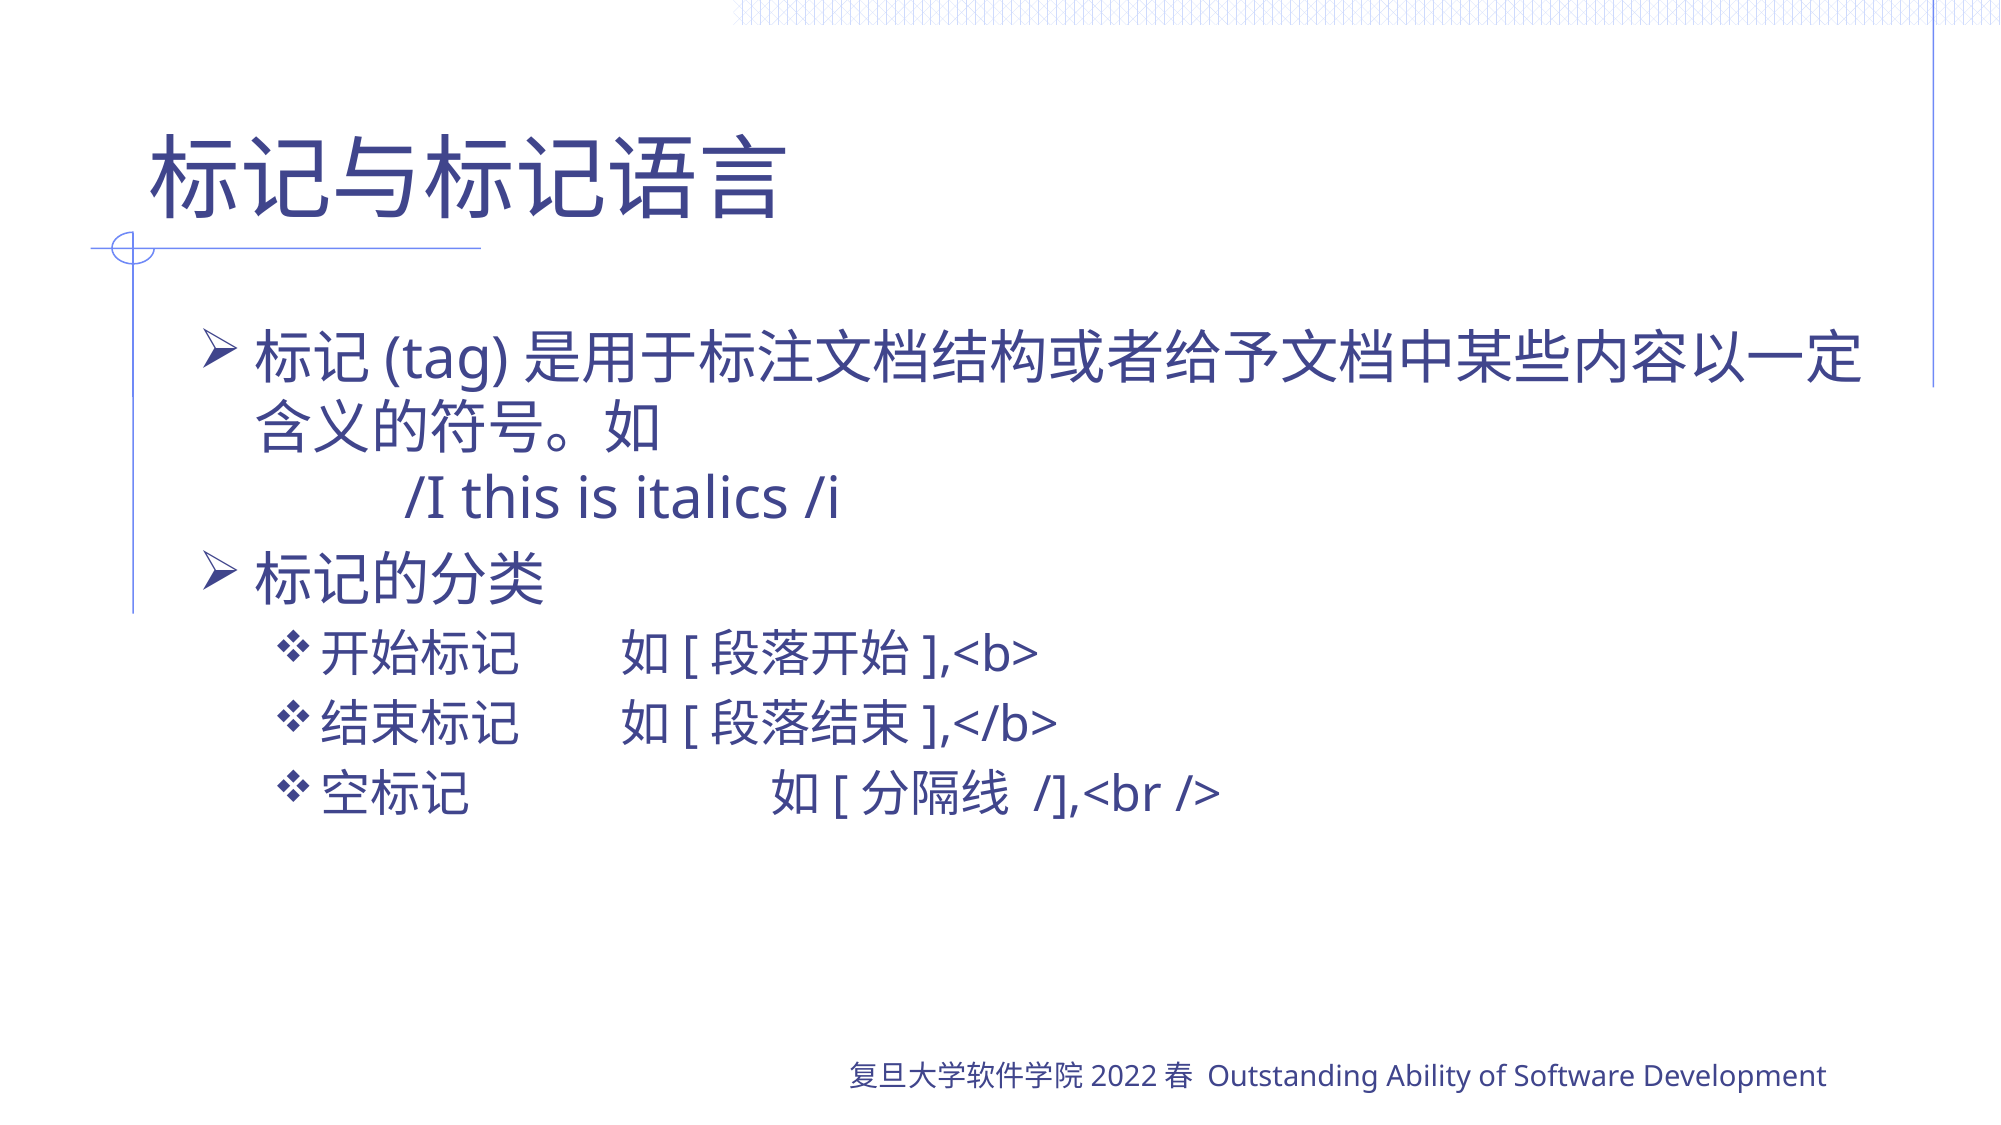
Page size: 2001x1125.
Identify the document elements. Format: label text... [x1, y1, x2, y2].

title 标记与标记语言 [133, 50, 1834, 238]
list 标记(tag)是用于标注文档结构或者给予文档中某些内容以一定含义的符号。如 /I this is italics /i 标记的分类 开始标记 如[段落开始],<b> 结束标记 如[段落结束],</b> 空标记 如[分隔线 /],<br /> [183, 312, 1884, 988]
